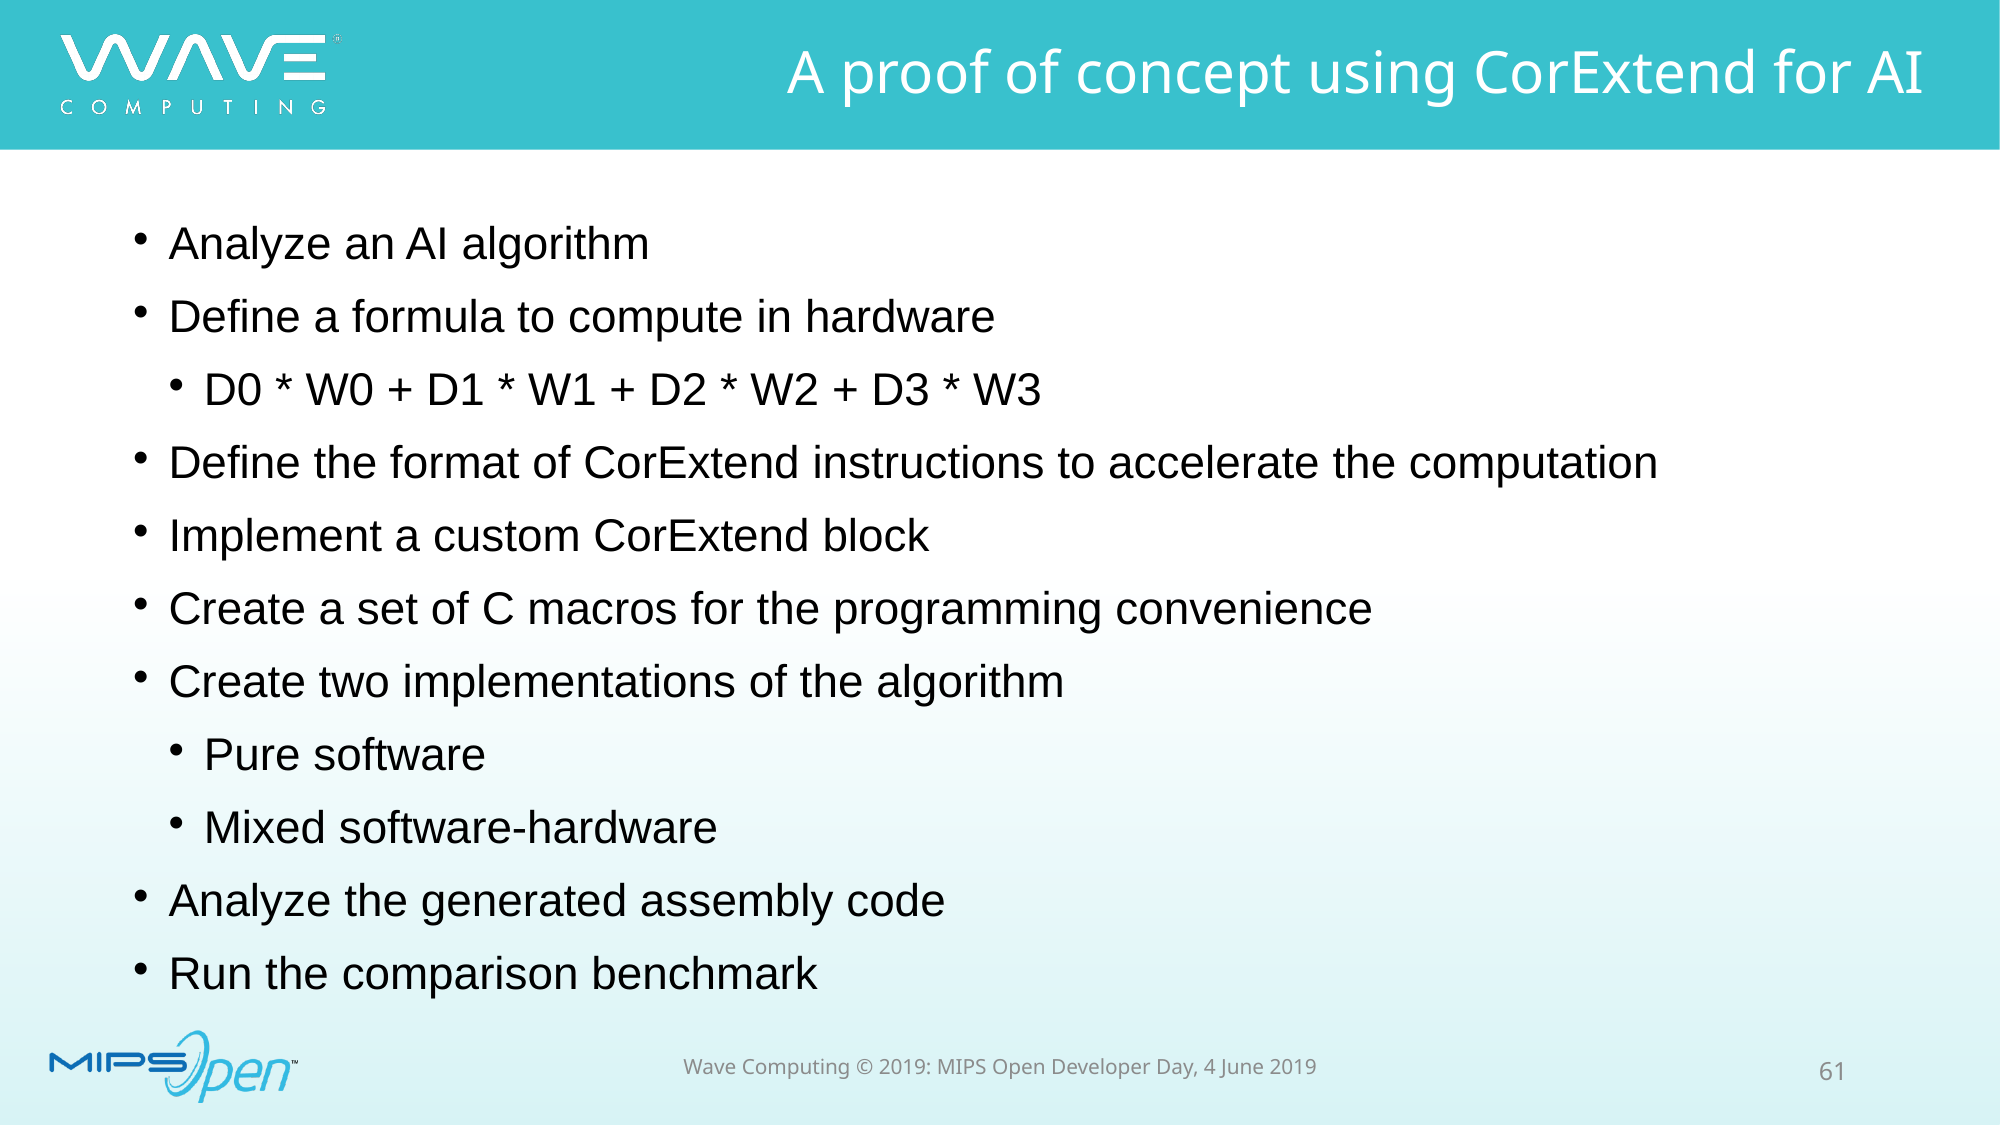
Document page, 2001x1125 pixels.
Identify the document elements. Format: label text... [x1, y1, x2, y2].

picture [49, 1030, 298, 1103]
text_box 61 [1412, 1042, 1863, 1103]
text_box Analyze an AI algorithm Define a formula to compute in hardware D0 * W0 + D1 * W1 + D2 * W2 + D3 * W3 Define the format of CorExtend instructions to accelerate the computation Implement a custom CorExtend block Create a set of C macros for the programming convenience Create two implementations of the algorithm Pure software Mixed software-hardware Analyze the generated assembly code Run the comparison benchmark [118, 206, 1745, 1002]
picture [60, 34, 342, 115]
text_box A proof of concept using CorExtend for AI [489, 0, 1940, 150]
